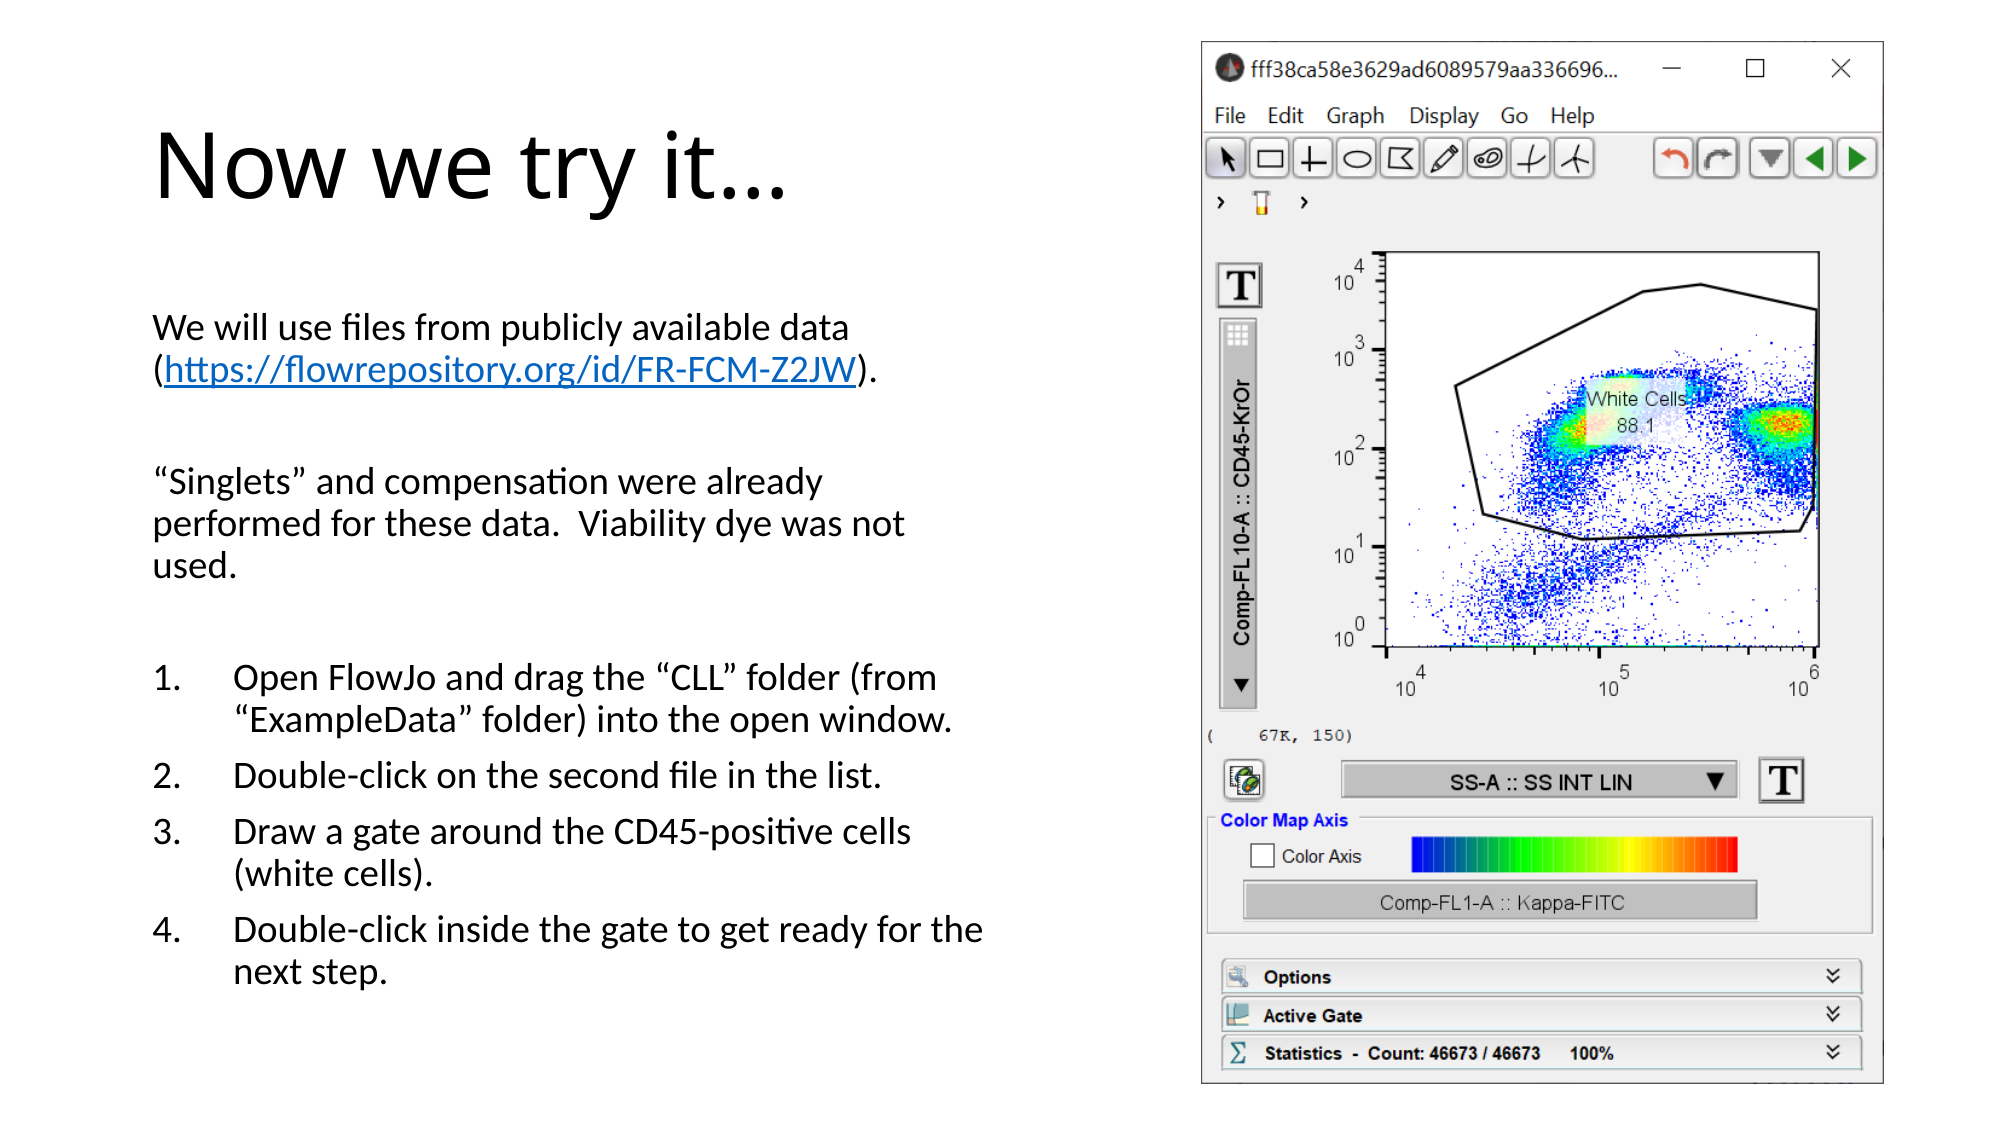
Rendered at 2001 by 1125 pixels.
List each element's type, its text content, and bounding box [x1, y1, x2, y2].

picture [1201, 41, 1884, 1084]
list We will use files from publicly available data (https://flowrepository.org/id/FR-FCM-Z2JW). “Singlets” and compensation were already performed for these data. Viability dye was not used. Open FlowJo and drag the “CLL” folder (from “ExampleData” folder) into the open window. Double-click on the second file in the list. Draw a gate around the CD45-positive cells (white cells). Double-click inside the gate to get ready for the next step. [137, 299, 1000, 1014]
title Now we try it… [137, 59, 1201, 278]
